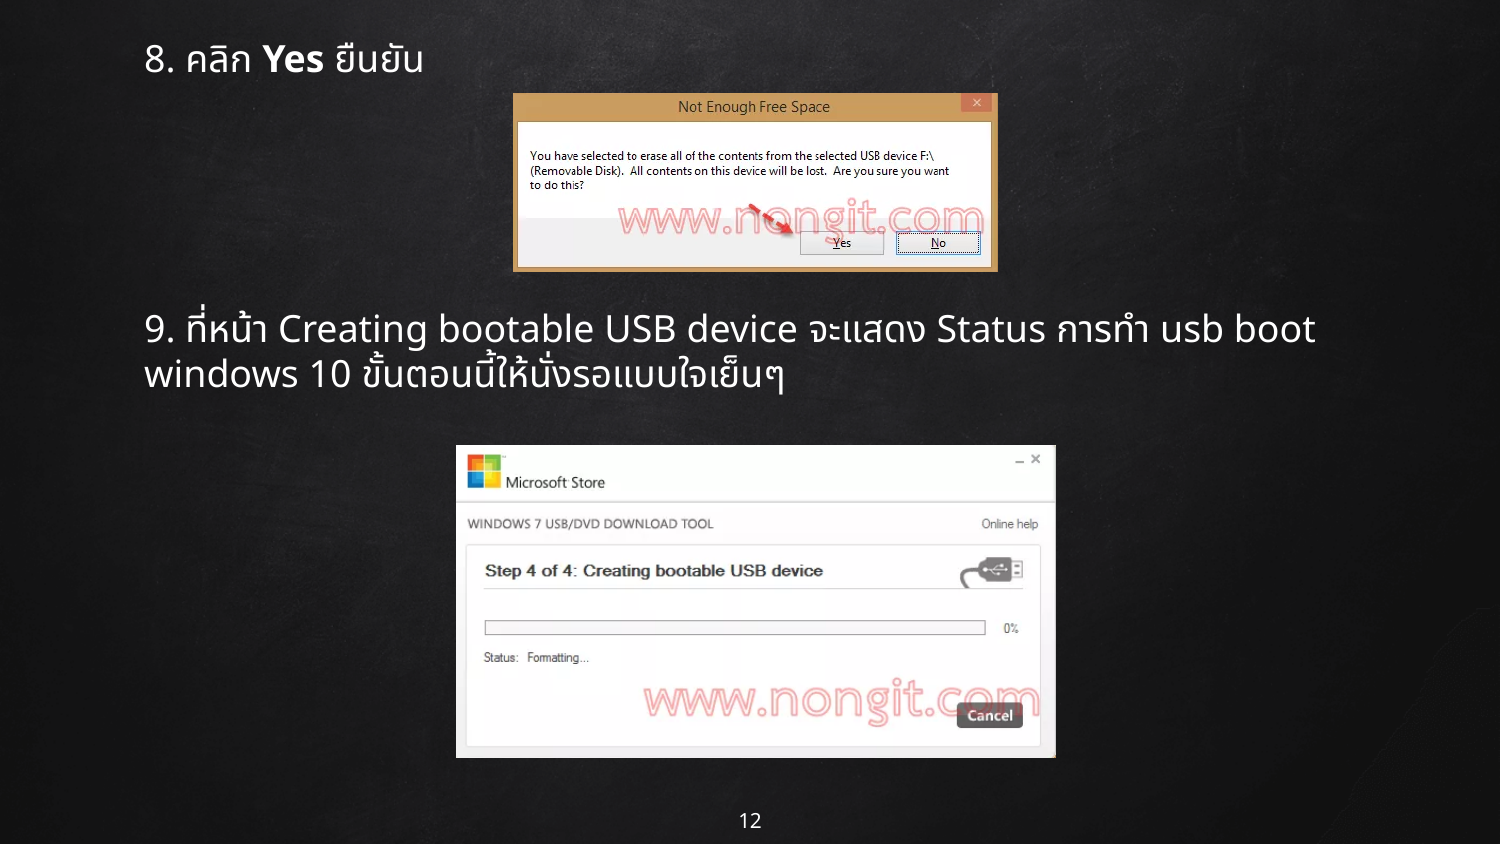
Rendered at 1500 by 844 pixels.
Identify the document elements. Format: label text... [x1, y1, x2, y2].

subtitle 8. คลิก Yes ยืนยัน 9. ที่หน้า Creating bootable USB device จะแสดง Status การทำ usb boot windows 10 ขั้นตอนนี้ให้นั่งรอแบบใจเย็นๆ [112, 20, 1388, 824]
slide_number 12 [705, 792, 795, 844]
picture [513, 93, 999, 272]
picture [456, 445, 1056, 758]
picture [0, 0, 1500, 844]
